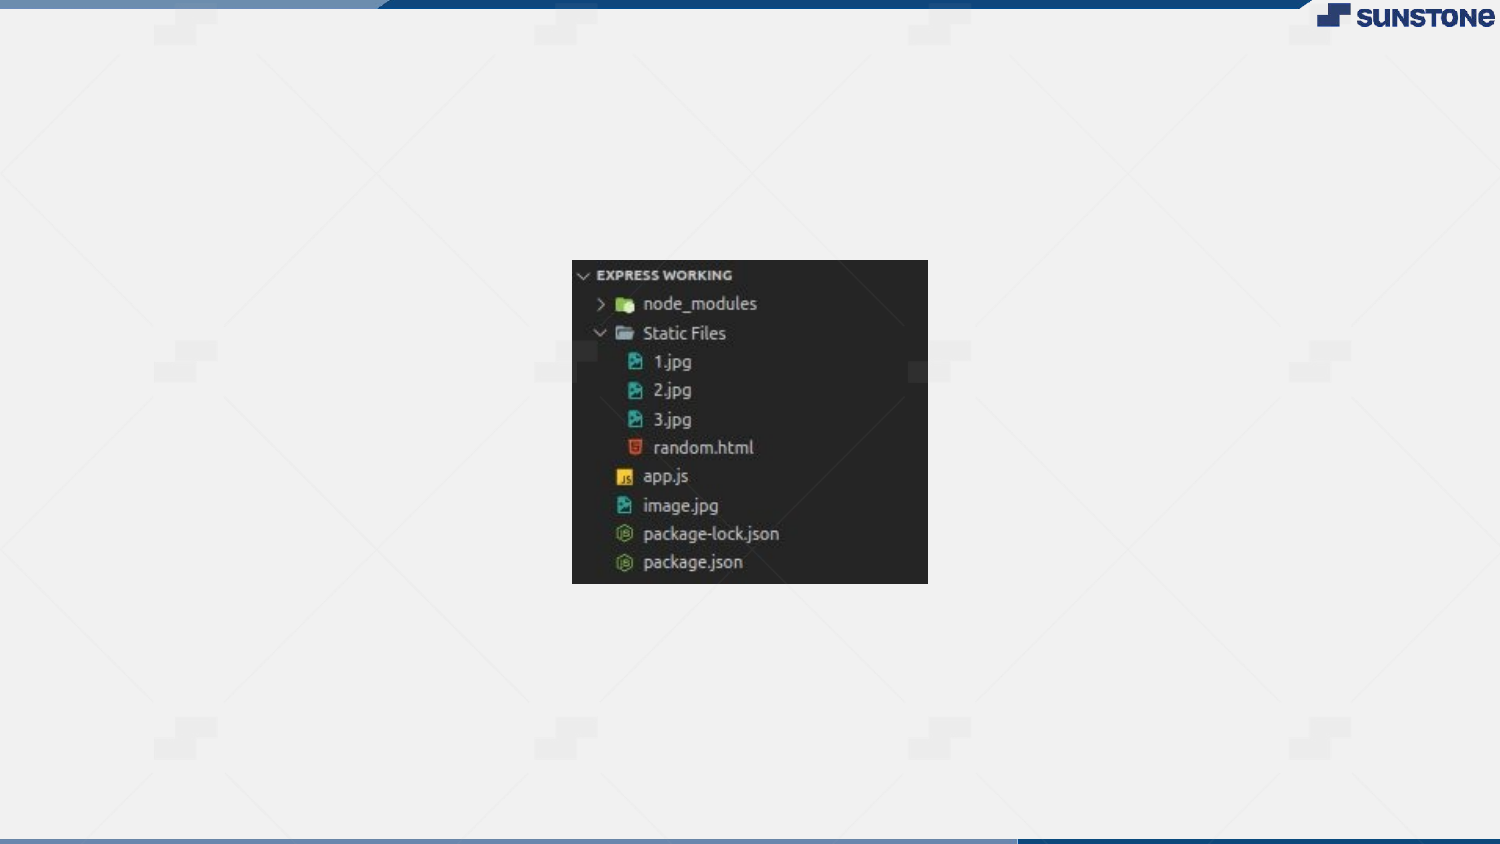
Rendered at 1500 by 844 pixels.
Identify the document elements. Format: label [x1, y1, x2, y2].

text_box [0, 0, 1500, 844]
